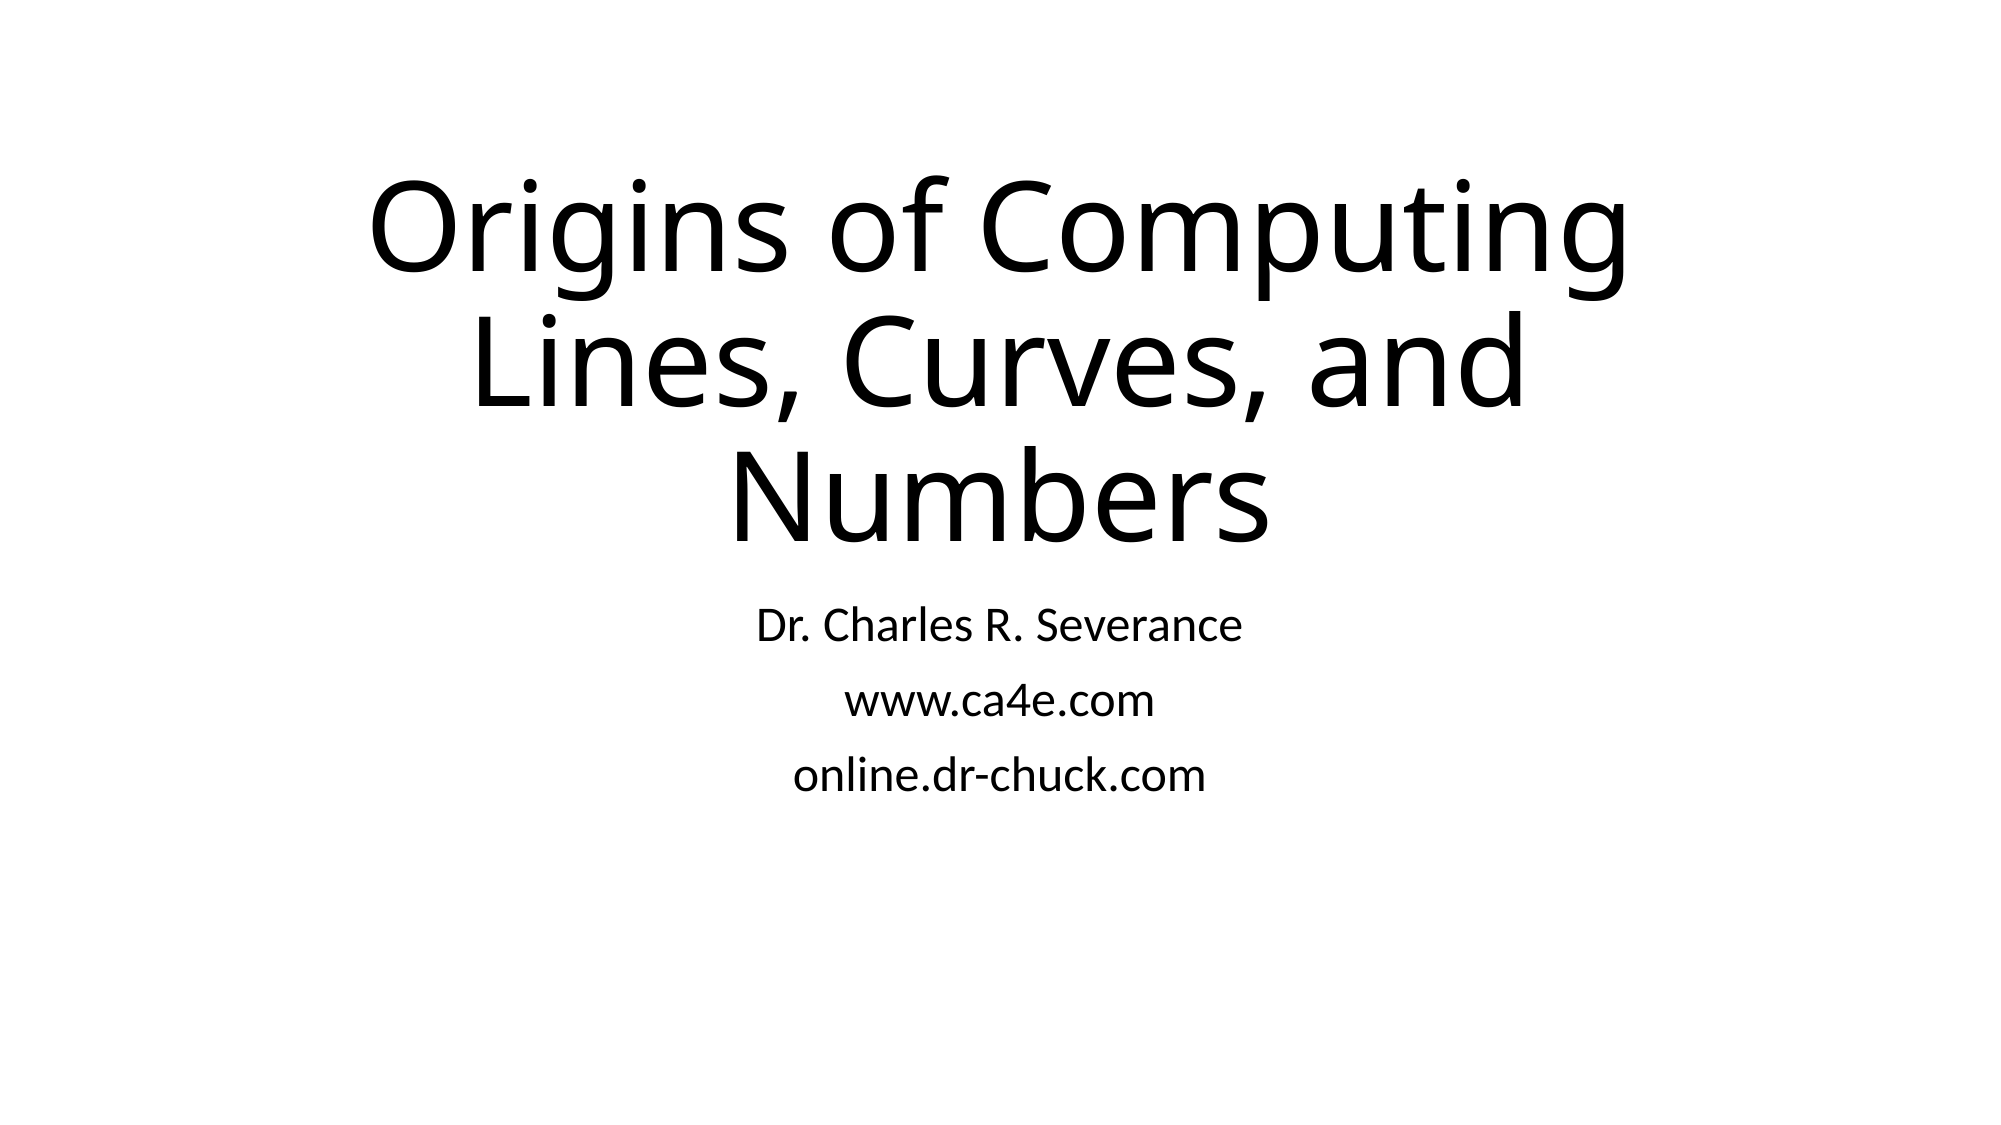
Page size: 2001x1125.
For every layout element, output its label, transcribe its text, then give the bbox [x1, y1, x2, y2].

subtitle Dr. Charles R. Severance www.ca4e.com online.dr-chuck.com [249, 590, 1750, 863]
title Origins of Computing Lines, Curves, and Numbers [249, 184, 1750, 576]
